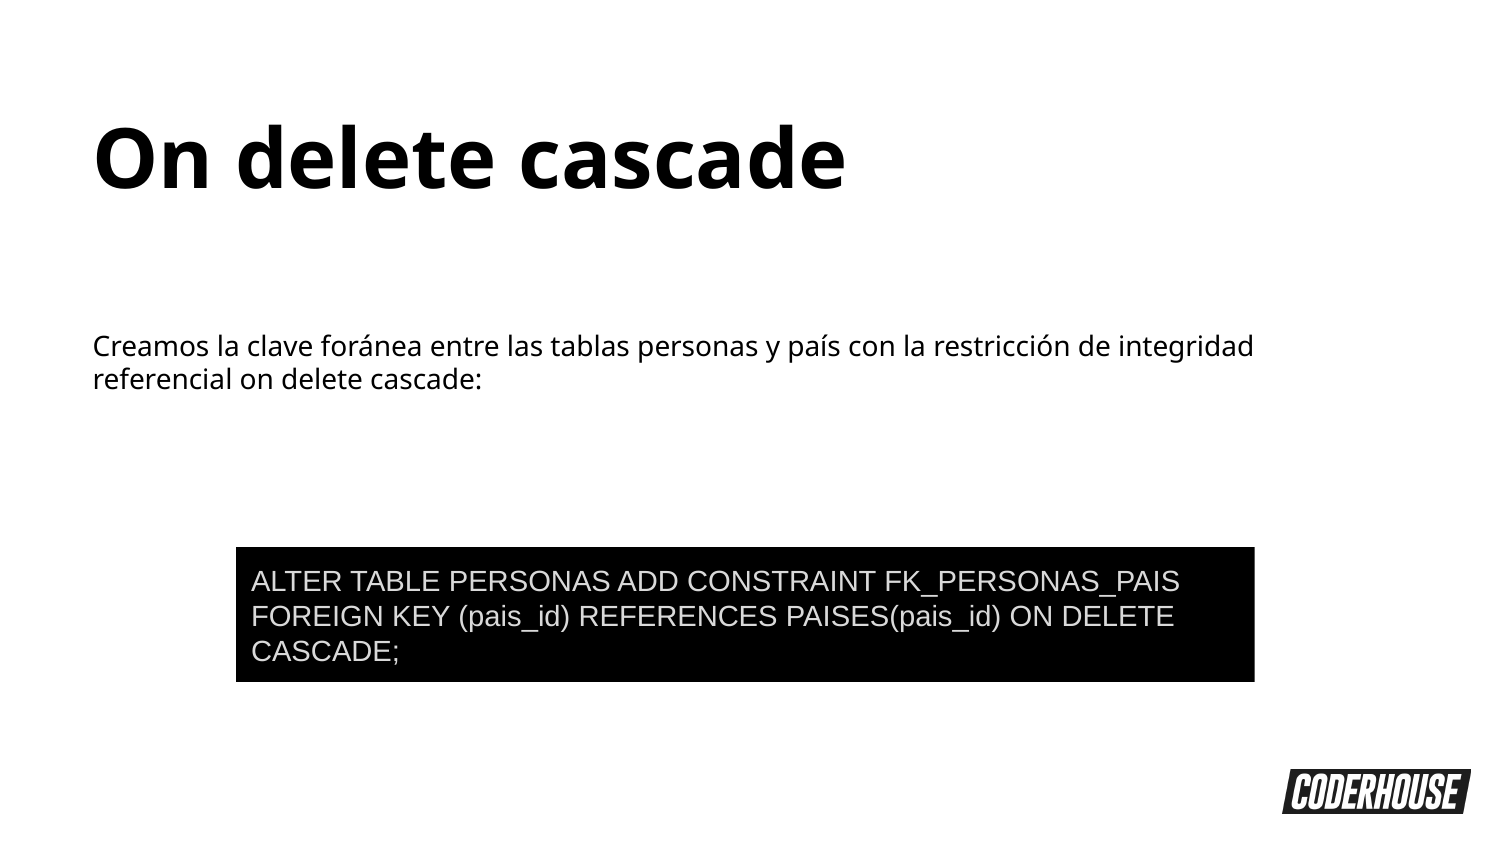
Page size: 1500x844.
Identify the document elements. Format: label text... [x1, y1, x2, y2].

picture [1281, 769, 1471, 814]
text_box On delete cascade [77, 101, 1414, 222]
text_box Creamos la clave foránea entre las tablas personas y país con la restricción de integridad referencial on delete cascade: [77, 312, 1329, 411]
text_box ALTER TABLE PERSONAS ADD CONSTRAINT FK_PERSONAS_PAIS FOREIGN KEY (pais_id) REFERENCES PAISES(pais_id) ON DELETE CASCADE; [236, 547, 1255, 682]
